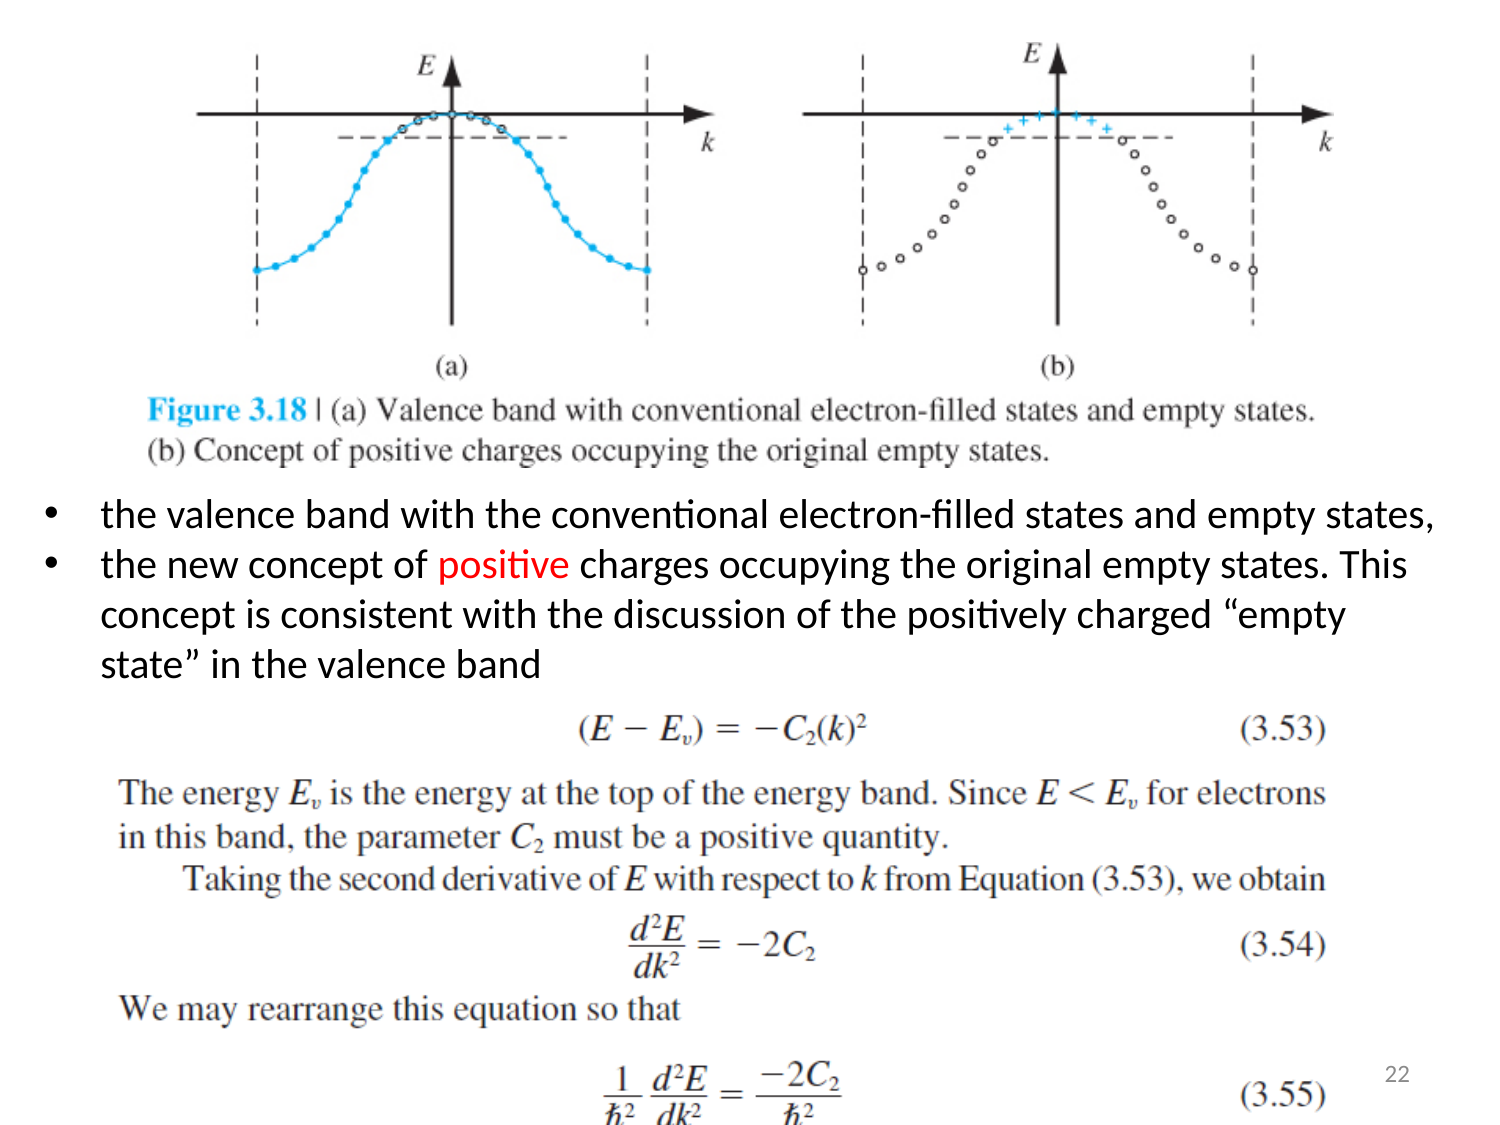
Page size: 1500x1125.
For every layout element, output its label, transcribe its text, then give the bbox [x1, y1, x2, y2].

picture [100, 692, 1331, 1125]
slide_number 22 [1336, 1042, 1425, 1103]
picture [147, 42, 1334, 469]
text_box the valence band with the conventional electron-filled states and empty states, the new concept of positive charges occupying the original empty states. This concept is consistent with the discussion of the positively charged “empty state” in the valence band [29, 479, 1471, 695]
